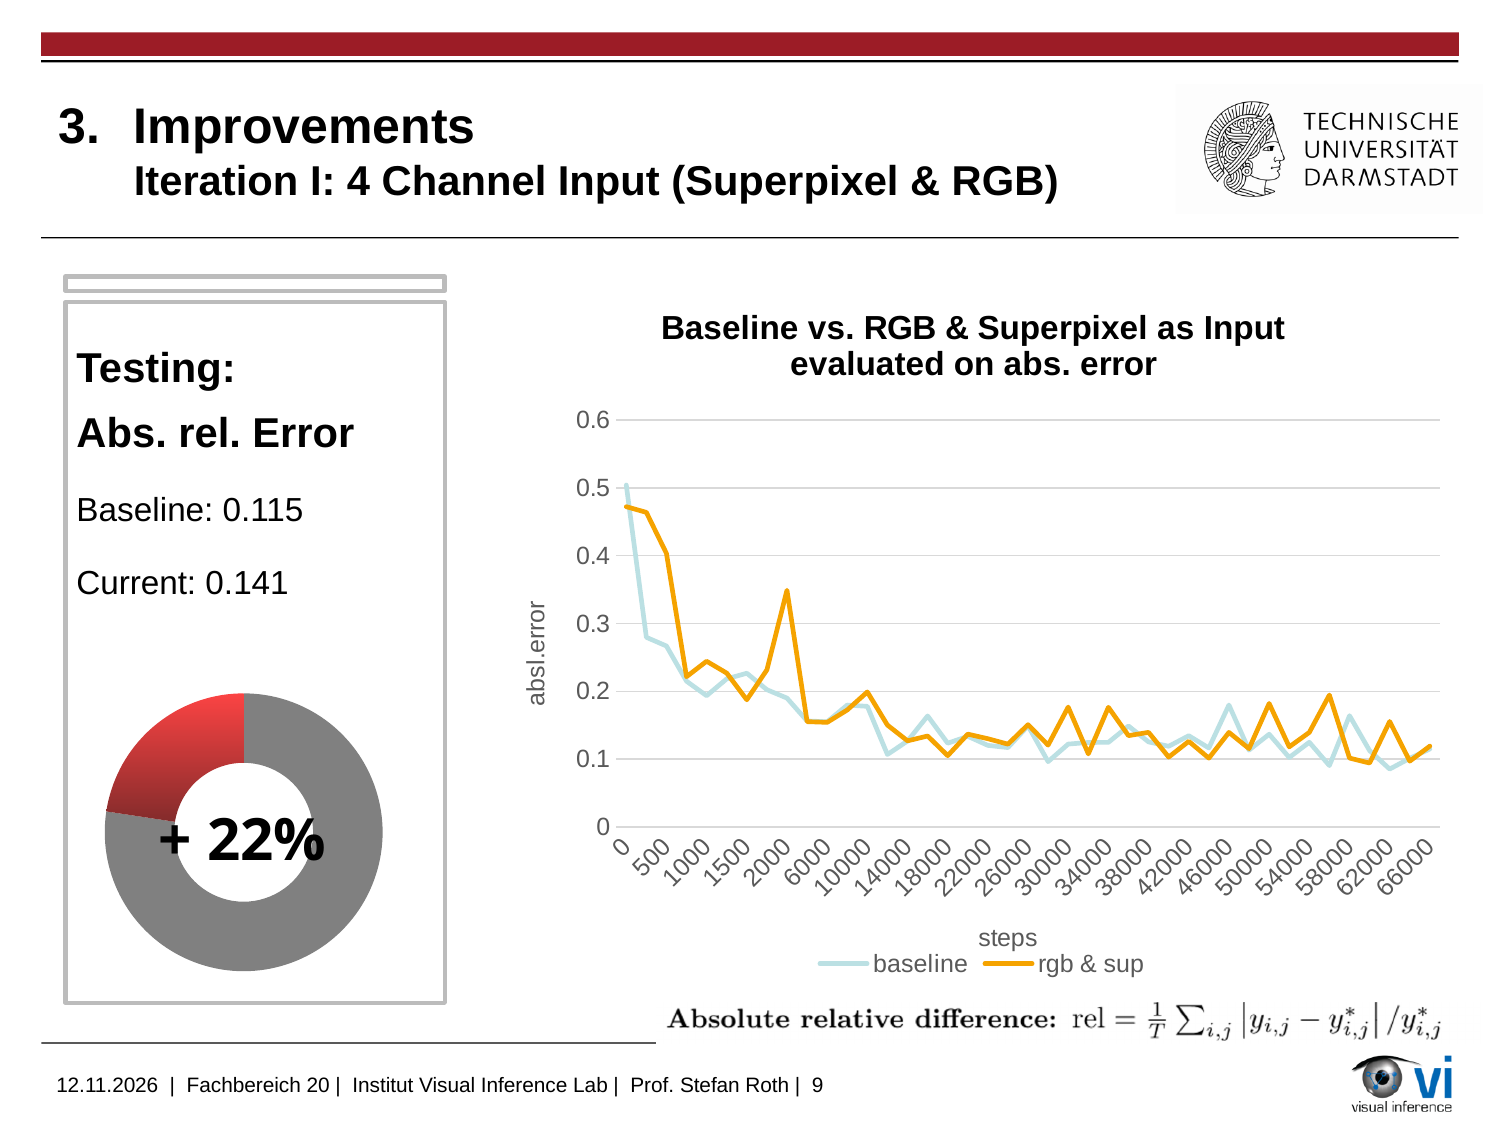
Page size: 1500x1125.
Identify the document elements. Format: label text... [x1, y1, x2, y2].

picture [655, 1002, 1481, 1044]
picture [1351, 1055, 1500, 1112]
chart [488, 276, 1460, 1033]
picture [1175, 84, 1483, 214]
chart [40, 615, 445, 1000]
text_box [65, 276, 446, 615]
title Improvements Iteration I: 4 Channel Input (Superpixel & RGB) [58, 79, 1149, 218]
